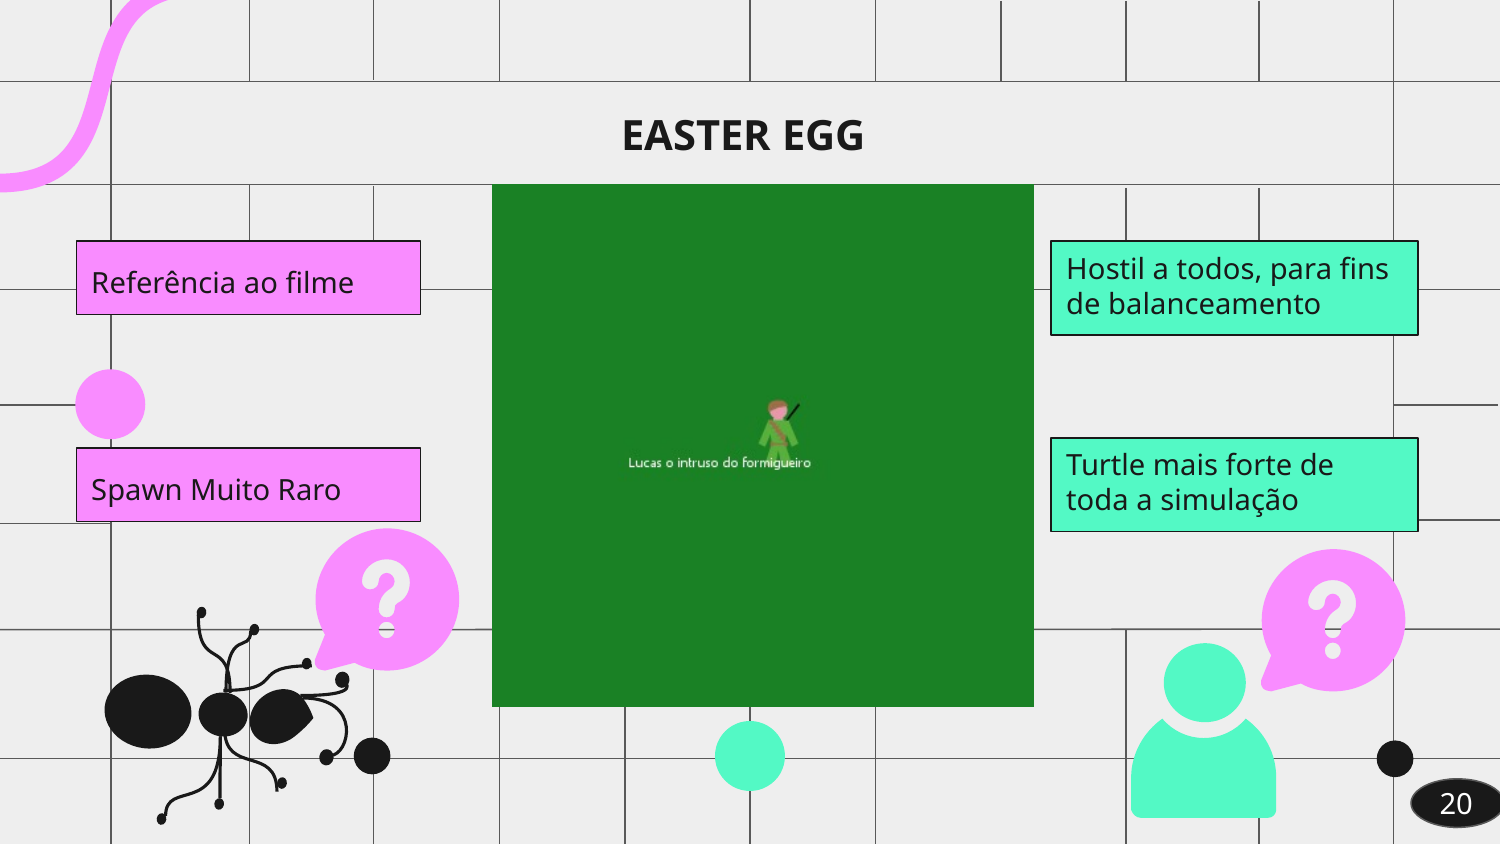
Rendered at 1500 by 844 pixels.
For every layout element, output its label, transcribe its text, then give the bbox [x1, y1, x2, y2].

text_box 20 [1411, 778, 1500, 828]
text_box [316, 528, 460, 671]
picture [491, 184, 1035, 708]
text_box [122, 592, 328, 838]
title EASTER EGG [111, 94, 1376, 189]
subtitle Hostil a todos, para fins de balanceamento [1051, 241, 1418, 336]
subtitle Spawn Muito Raro [76, 448, 421, 522]
subtitle Turtle mais forte de toda a simulação [1051, 437, 1418, 532]
subtitle Referência ao filme [76, 241, 421, 315]
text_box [1130, 548, 1406, 819]
